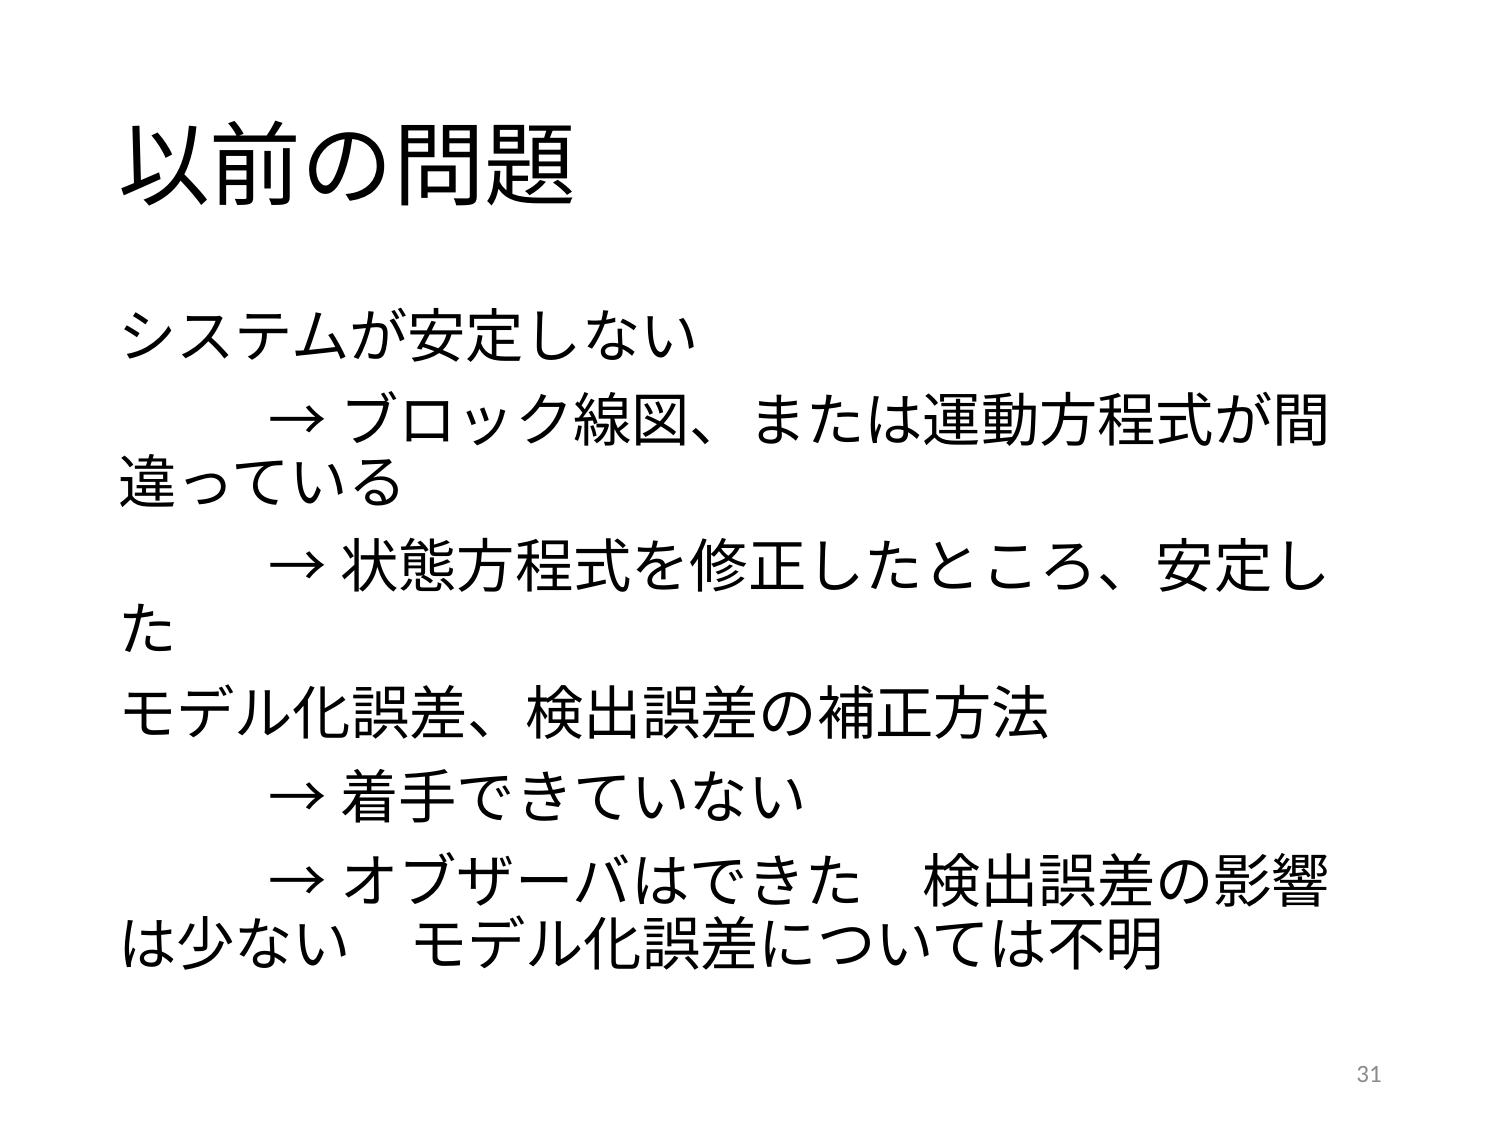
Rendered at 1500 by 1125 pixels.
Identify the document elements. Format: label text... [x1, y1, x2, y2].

title 以前の問題 [103, 59, 1397, 278]
list システムが安定しない →ブロック線図、または運動方程式が間違っている →状態方程式を修正したところ、安定した モデル化誤差、検出誤差の補正方法 →着手できていない →オブザーバはできた 検出誤差の影響は少ない モデル化誤差については不明 [103, 299, 1397, 1014]
slide_number 30 [1059, 1042, 1397, 1103]
